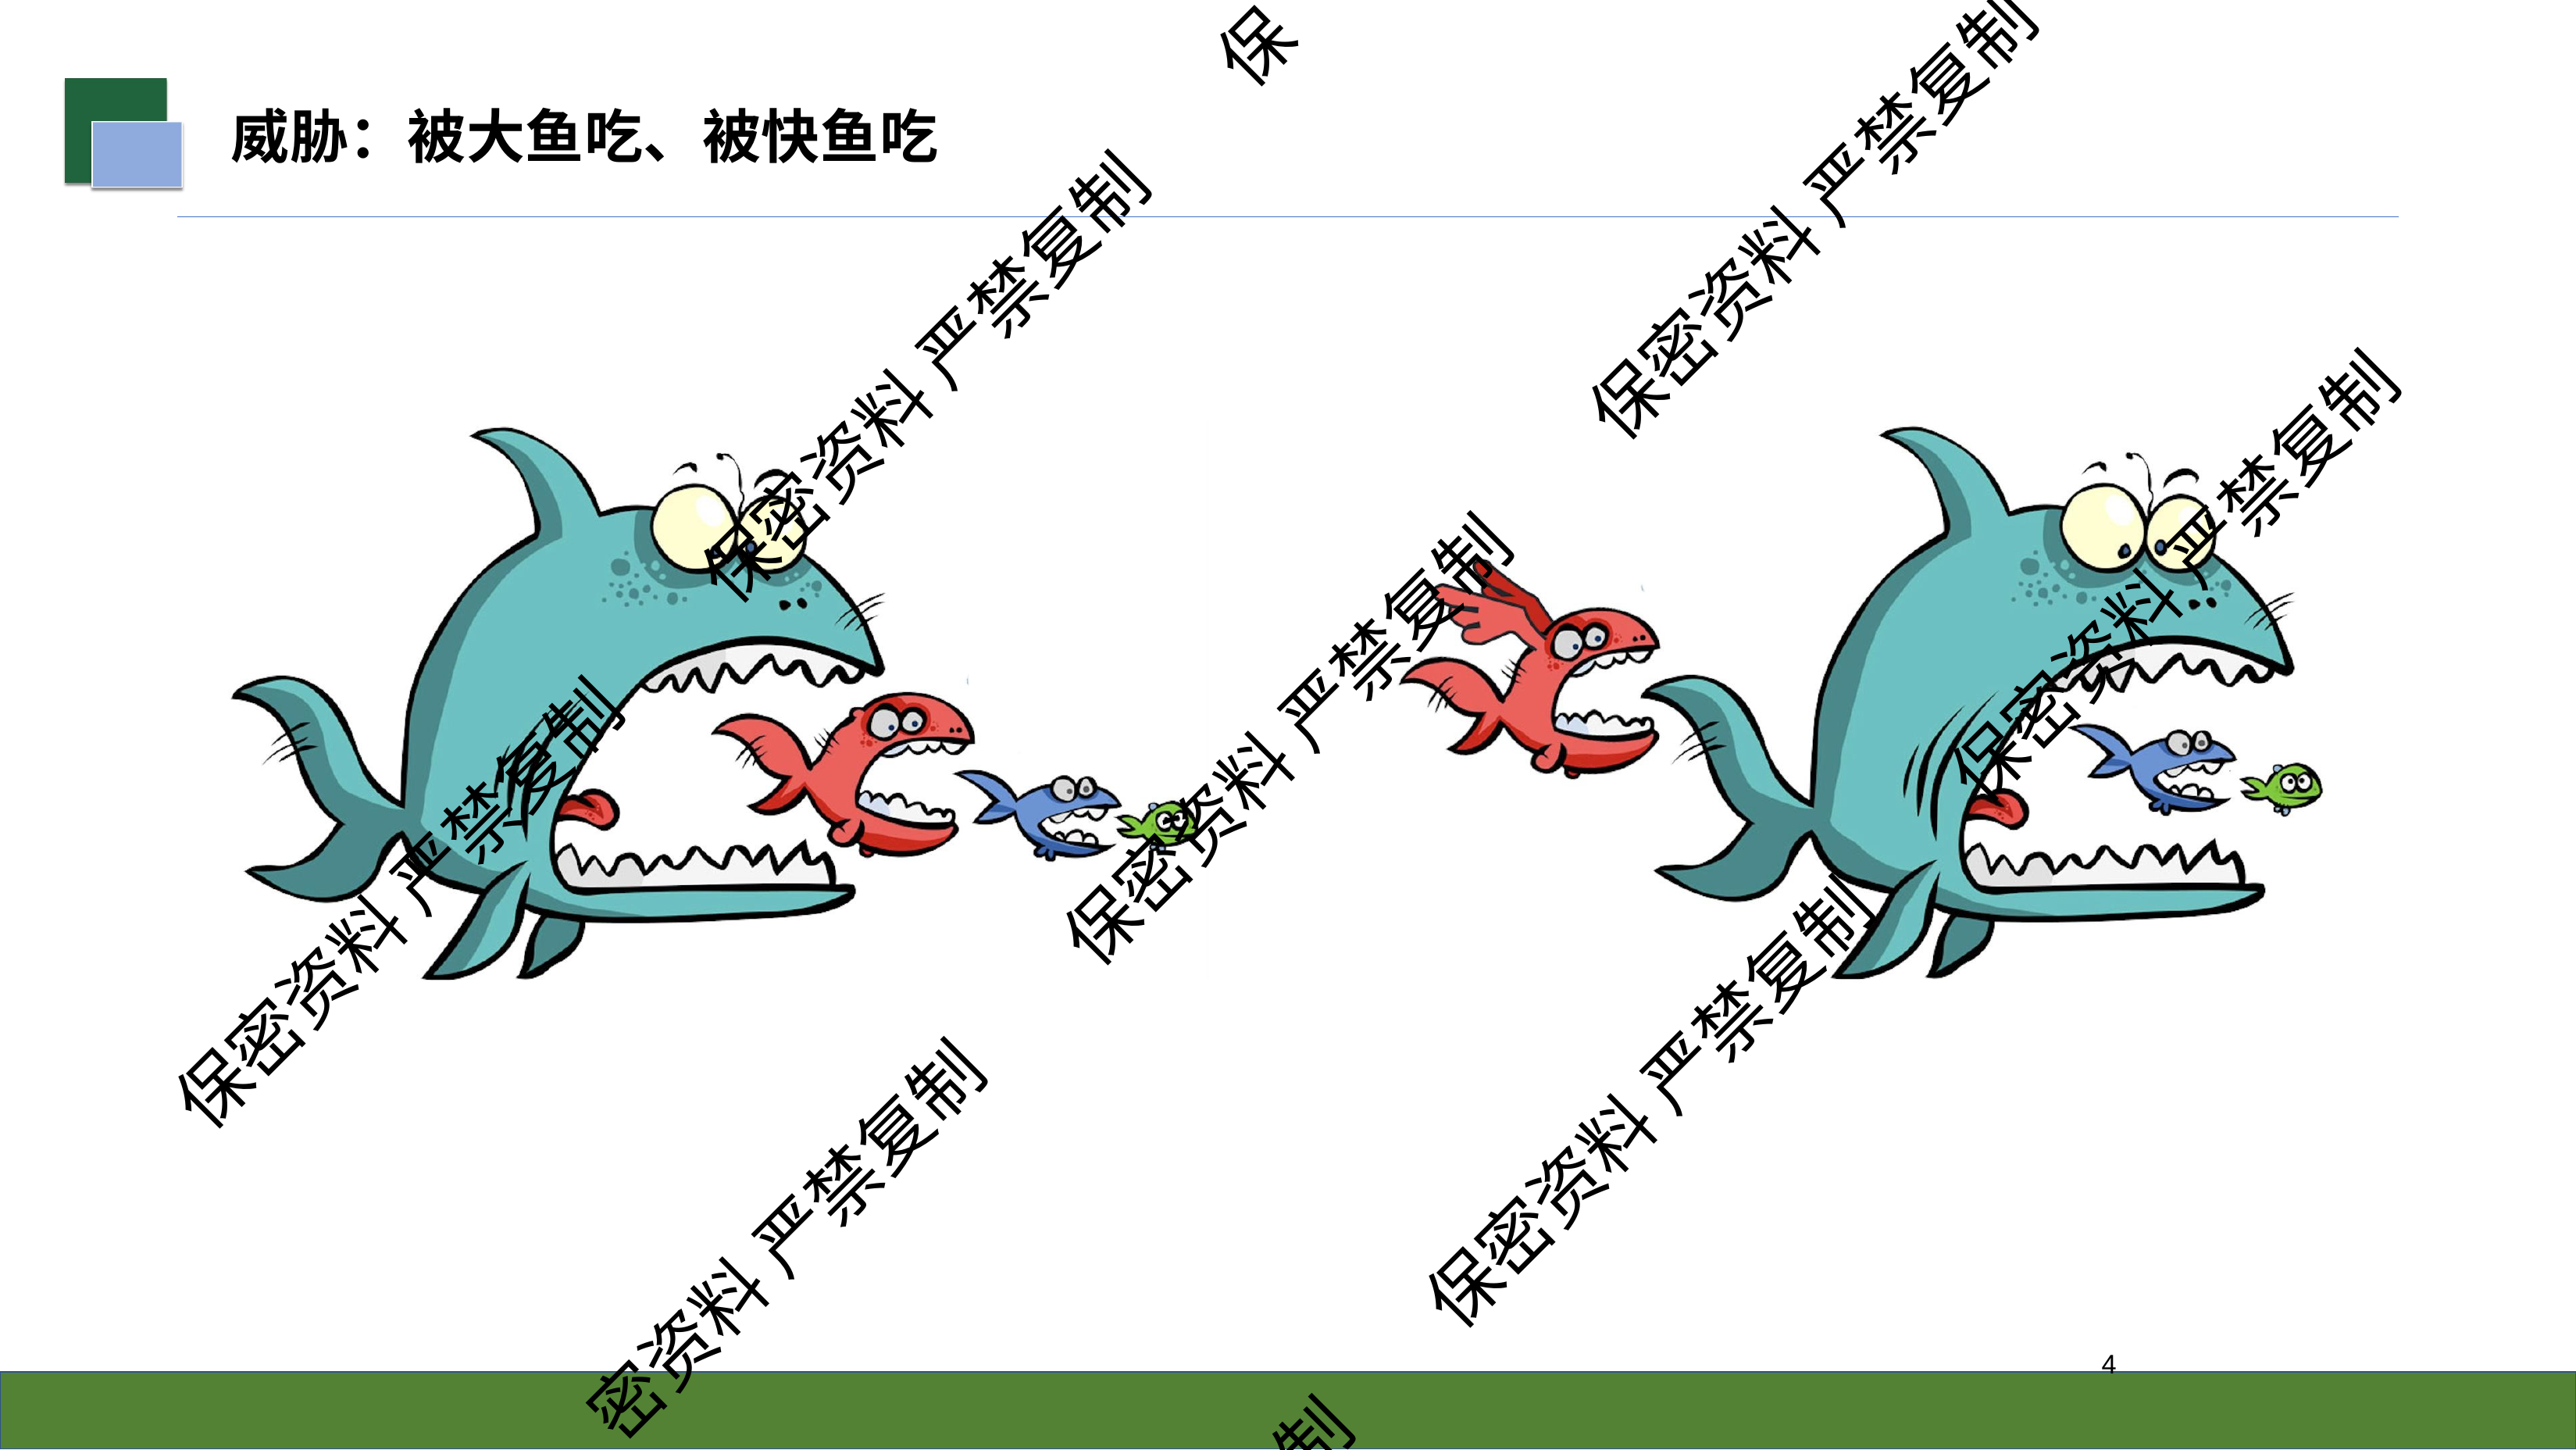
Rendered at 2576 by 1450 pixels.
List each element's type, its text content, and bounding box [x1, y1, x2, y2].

text_box 保密资料 严禁复制 [692, 129, 1182, 619]
text_box 保密资料 严禁复制 [1580, 0, 2070, 455]
text_box 保密资料 严禁复制 [1943, 328, 2432, 818]
text_box 密资料 严禁复制 [580, 1016, 1019, 1450]
title 威胁：被大鱼吃、被快鱼吃 [229, 97, 941, 342]
text_box 保密资料 严禁复制 [1417, 853, 1907, 1344]
text_box 保密资料 严禁复制 [166, 655, 657, 1145]
text_box [228, 420, 1208, 980]
text_box 保密资料 严禁复制 [1054, 491, 1544, 981]
text_box 保 [1209, 0, 1333, 102]
text_box 制 [1266, 1370, 1390, 1450]
picture [62, 77, 187, 195]
text_box [1396, 420, 2326, 985]
text_box 3 [2098, 1347, 2120, 1380]
